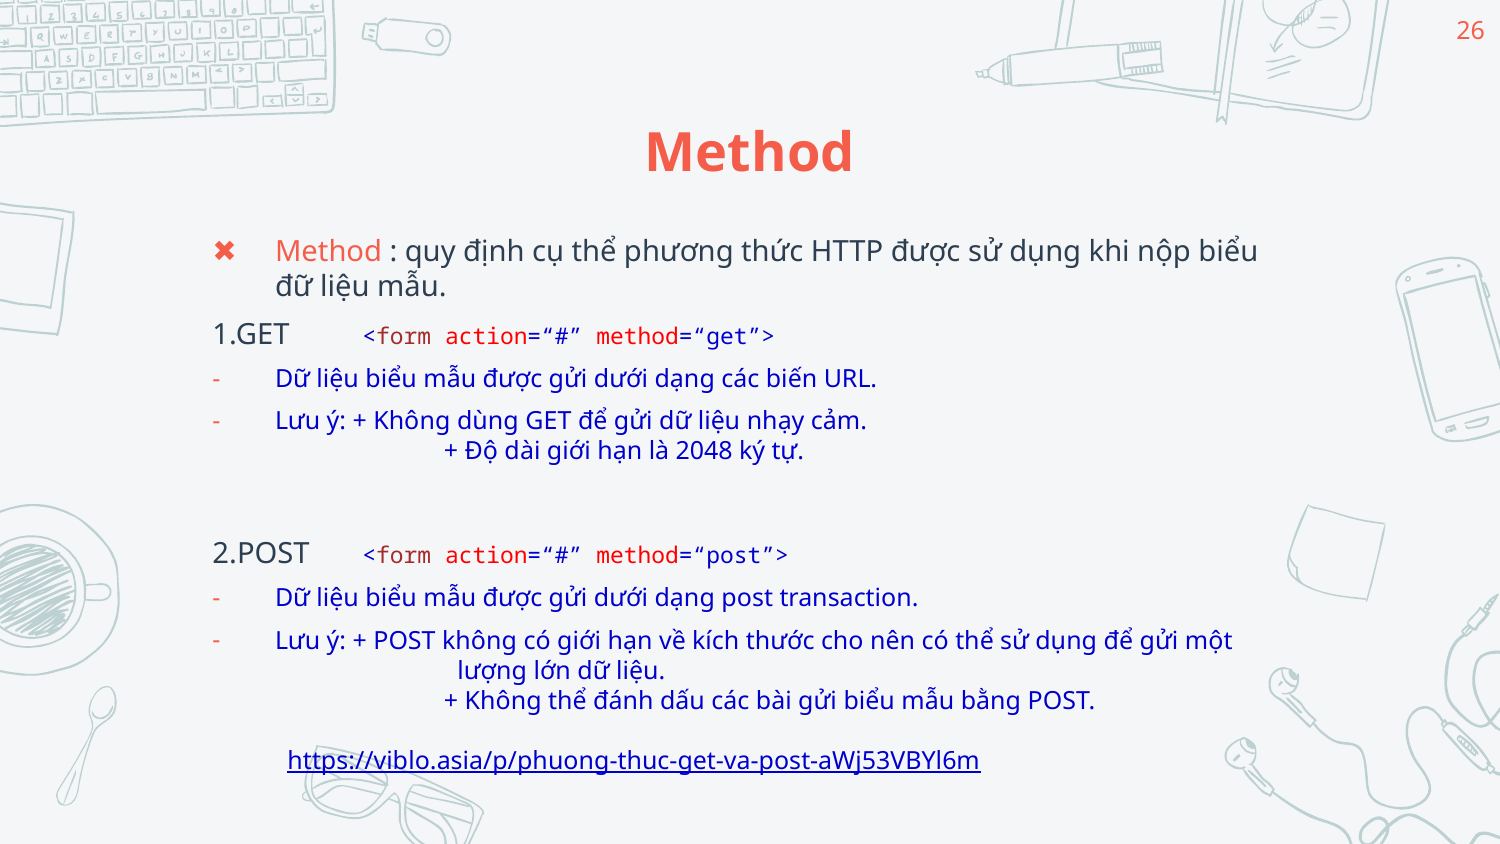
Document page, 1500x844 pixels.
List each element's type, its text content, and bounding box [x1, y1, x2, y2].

slide_number 26 [1435, 0, 1500, 53]
title Method [185, 102, 1315, 198]
list Method : quy định cụ thể phương thức HTTP được sử dụng khi nộp biểu đữ liệu mẫu. 1.GET <form action=“#” method=“get”> Dữ liệu biểu mẫu được gửi dưới dạng các biến URL. Lưu ý: + Không dùng GET để gửi dữ liệu nhạy cảm. + Độ dài giới hạn là 2048 ký tự. 2.POST <form action=“#” method=“post”> Dữ liệu biểu mẫu được gửi dưới dạng post transaction. Lưu ý: + POST không có giới hạn về kích thước cho nên có thể sử dụng để gửi một lượng lớn dữ liệu. + Không thể đánh dấu các bài gửi biểu mẫu bằng POST. https://viblo.asia/p/phuong-thuc-get-va-post-aWj53VBYl6m [184, 217, 1314, 792]
